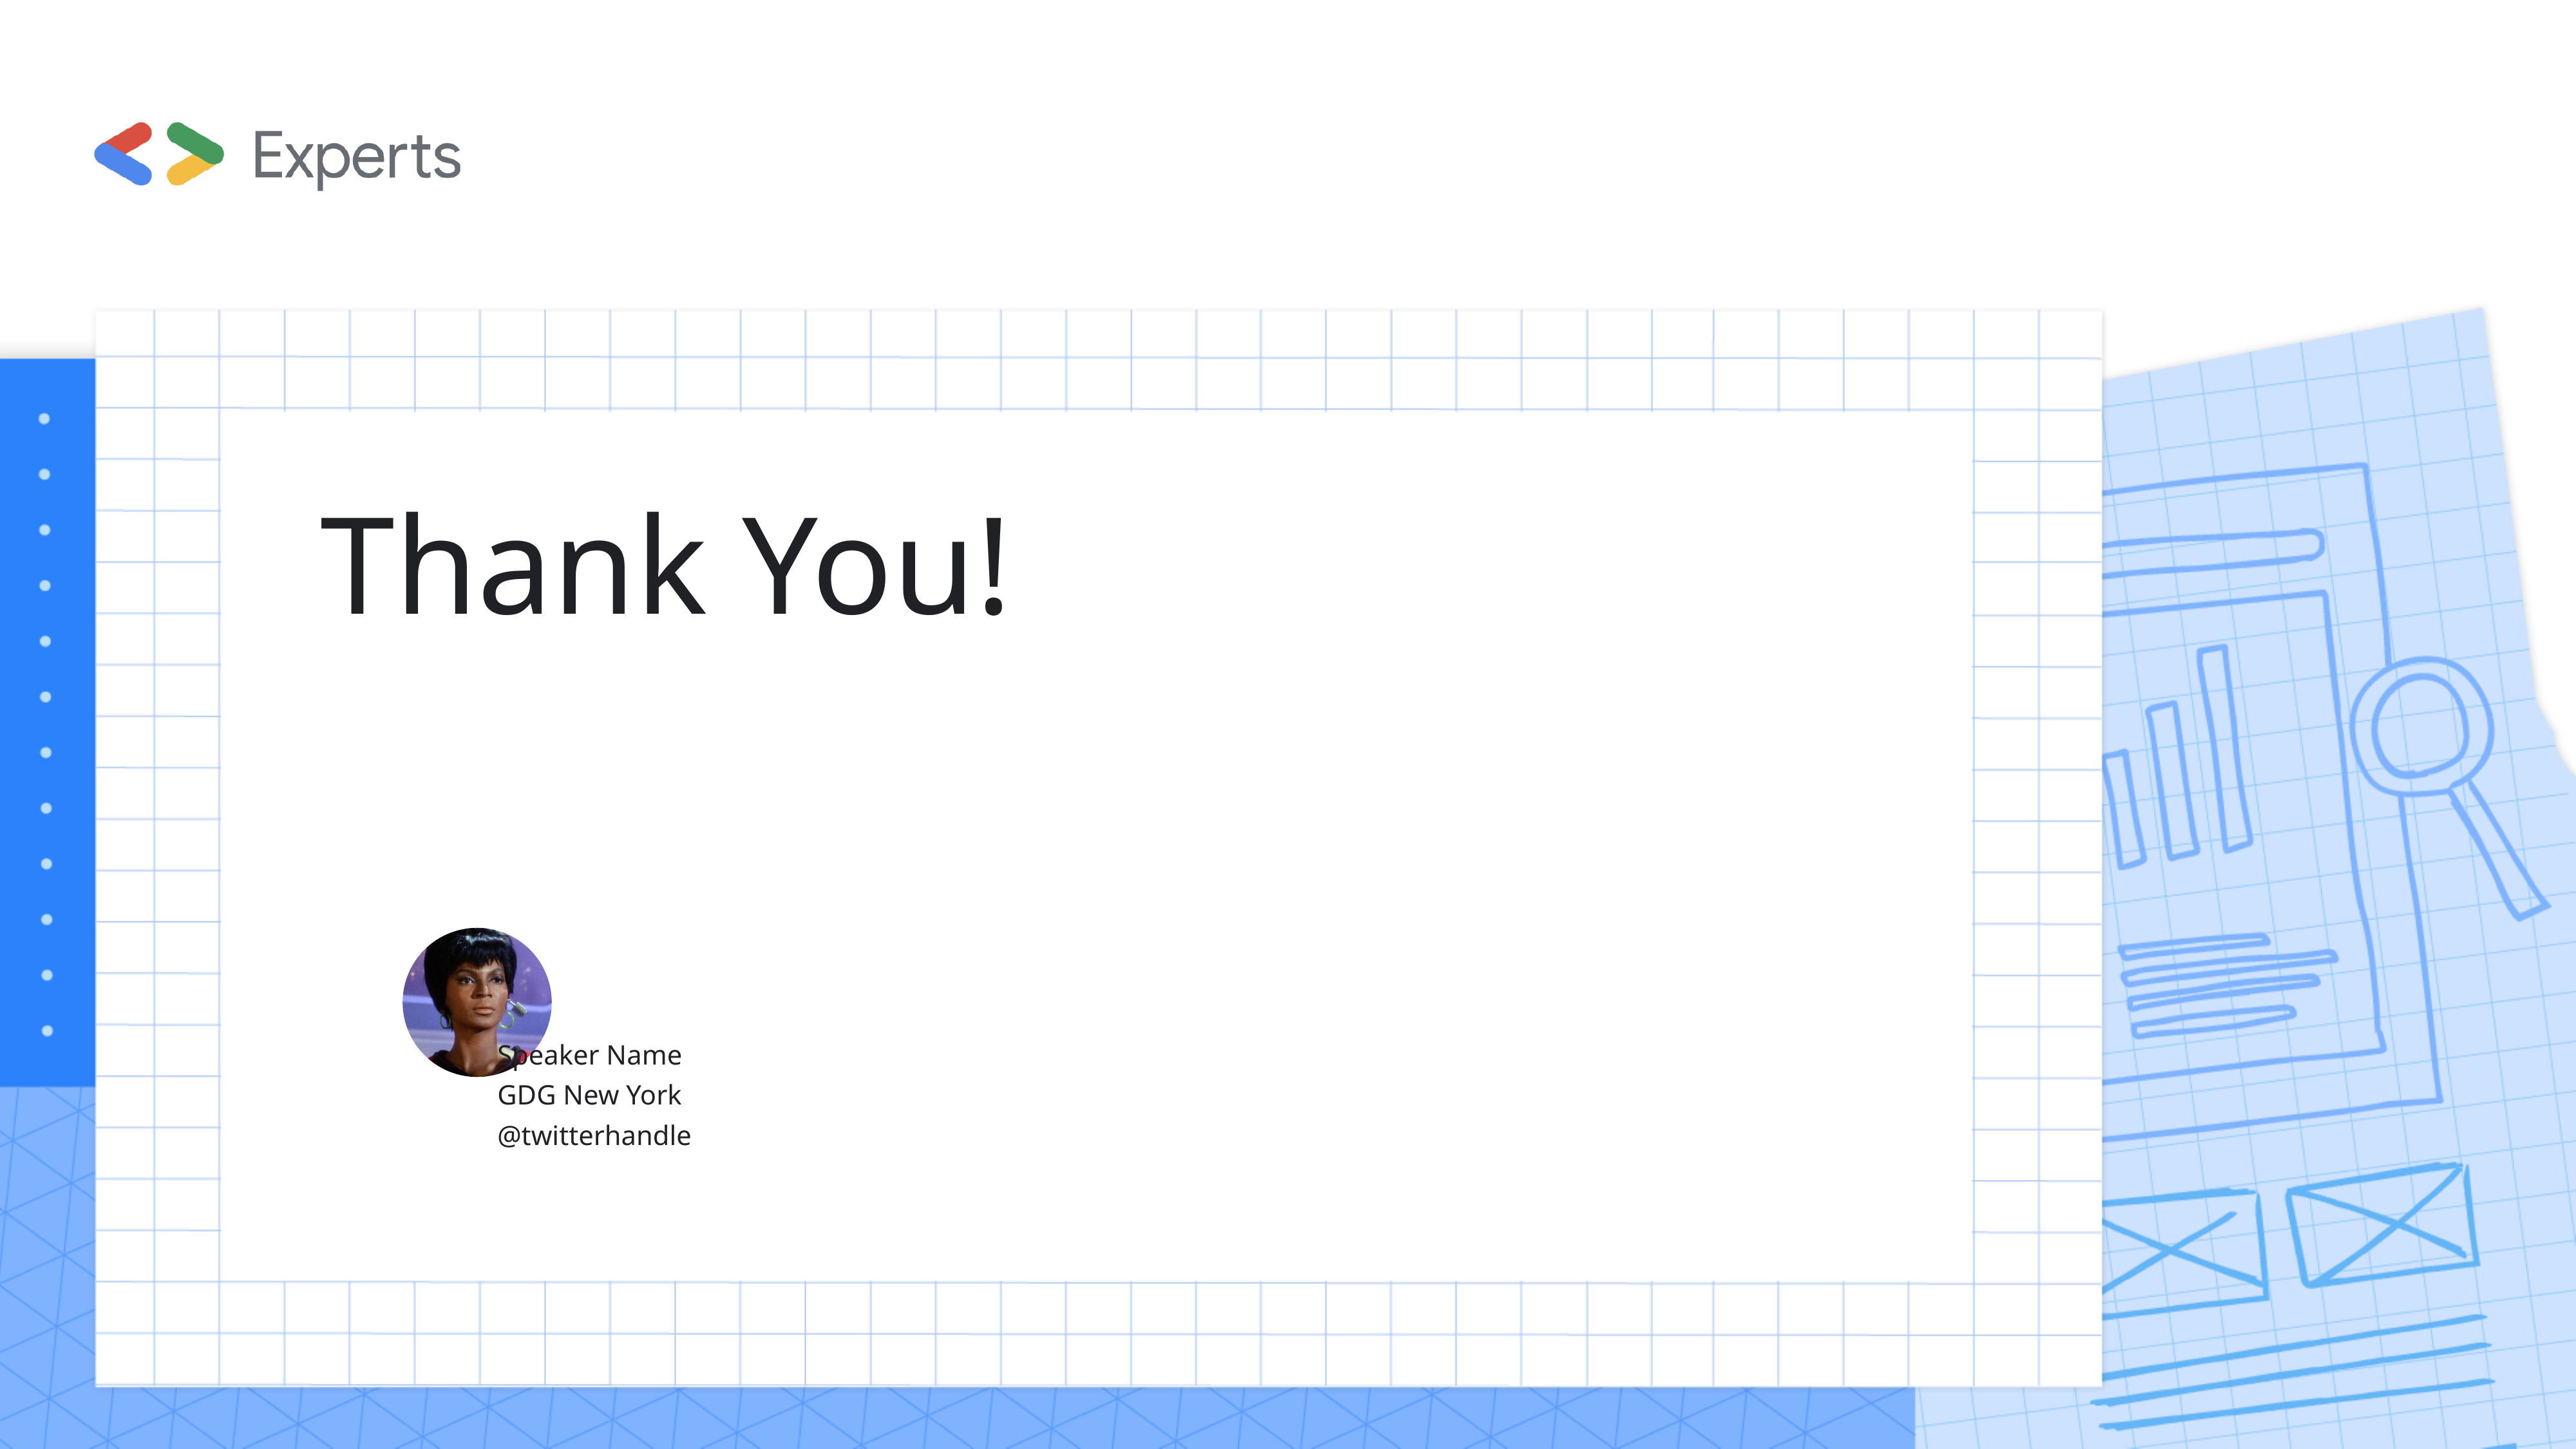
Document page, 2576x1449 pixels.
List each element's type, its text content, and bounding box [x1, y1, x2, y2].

picture [0, 0, 2576, 1449]
title Speaker Name GDG New York @twitterhandle [488, 1020, 930, 1155]
title Thank You! [310, 469, 1609, 835]
